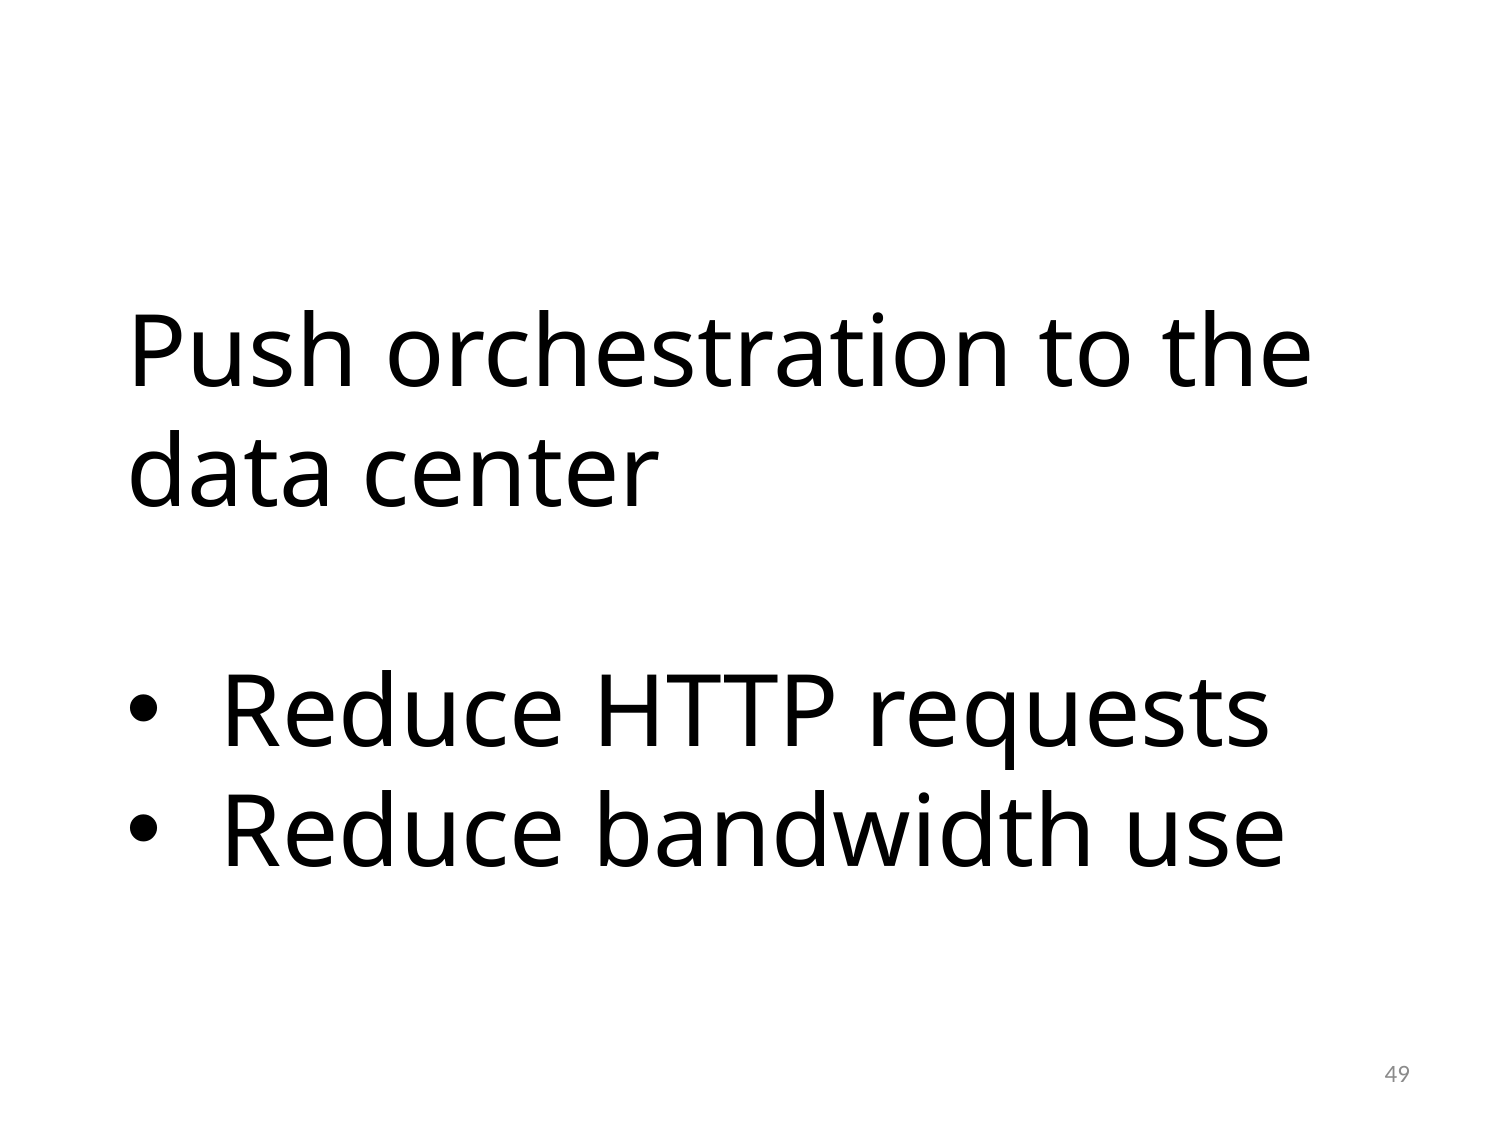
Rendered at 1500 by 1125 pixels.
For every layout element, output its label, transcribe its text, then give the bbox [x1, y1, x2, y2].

text_box Push orchestration to the data center Reduce HTTP requests Reduce bandwidth use [111, 279, 1387, 894]
slide_number 49 [1074, 1042, 1425, 1103]
